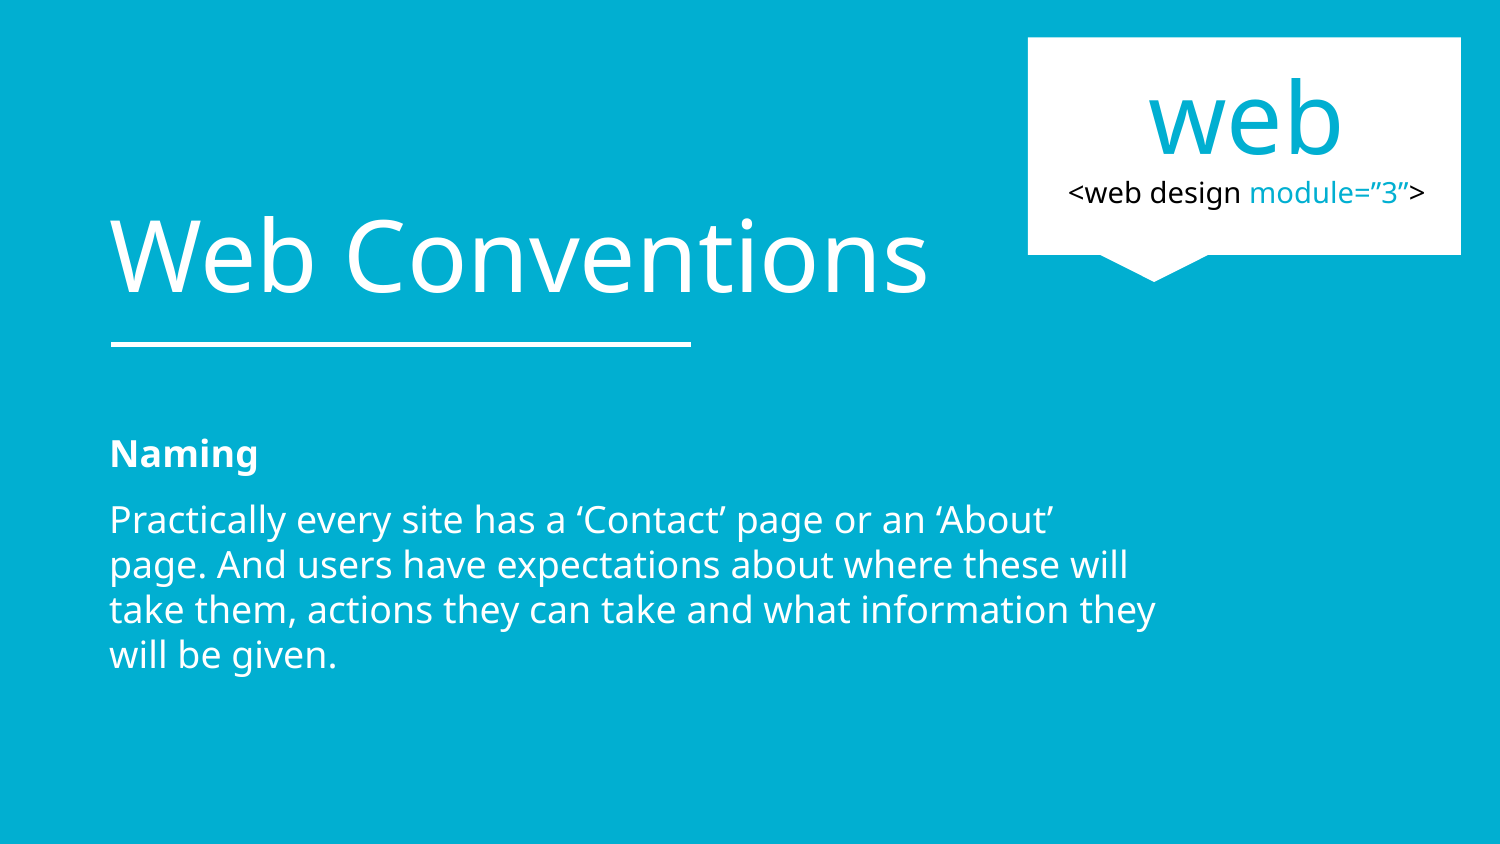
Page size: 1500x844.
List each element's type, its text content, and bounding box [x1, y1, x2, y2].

text_box <web design module=”3”> [956, 159, 1500, 225]
text_box [1027, 37, 1461, 159]
text_box [1027, 225, 1461, 282]
text_box web [1085, 39, 1408, 159]
text_box Web Conventions [94, 192, 1076, 328]
text_box Naming Practically every site has a ‘Contact’ page or an ‘About’ page. And users have expectations about where these will take them, actions they can take and what information they will be given. [94, 415, 1175, 785]
